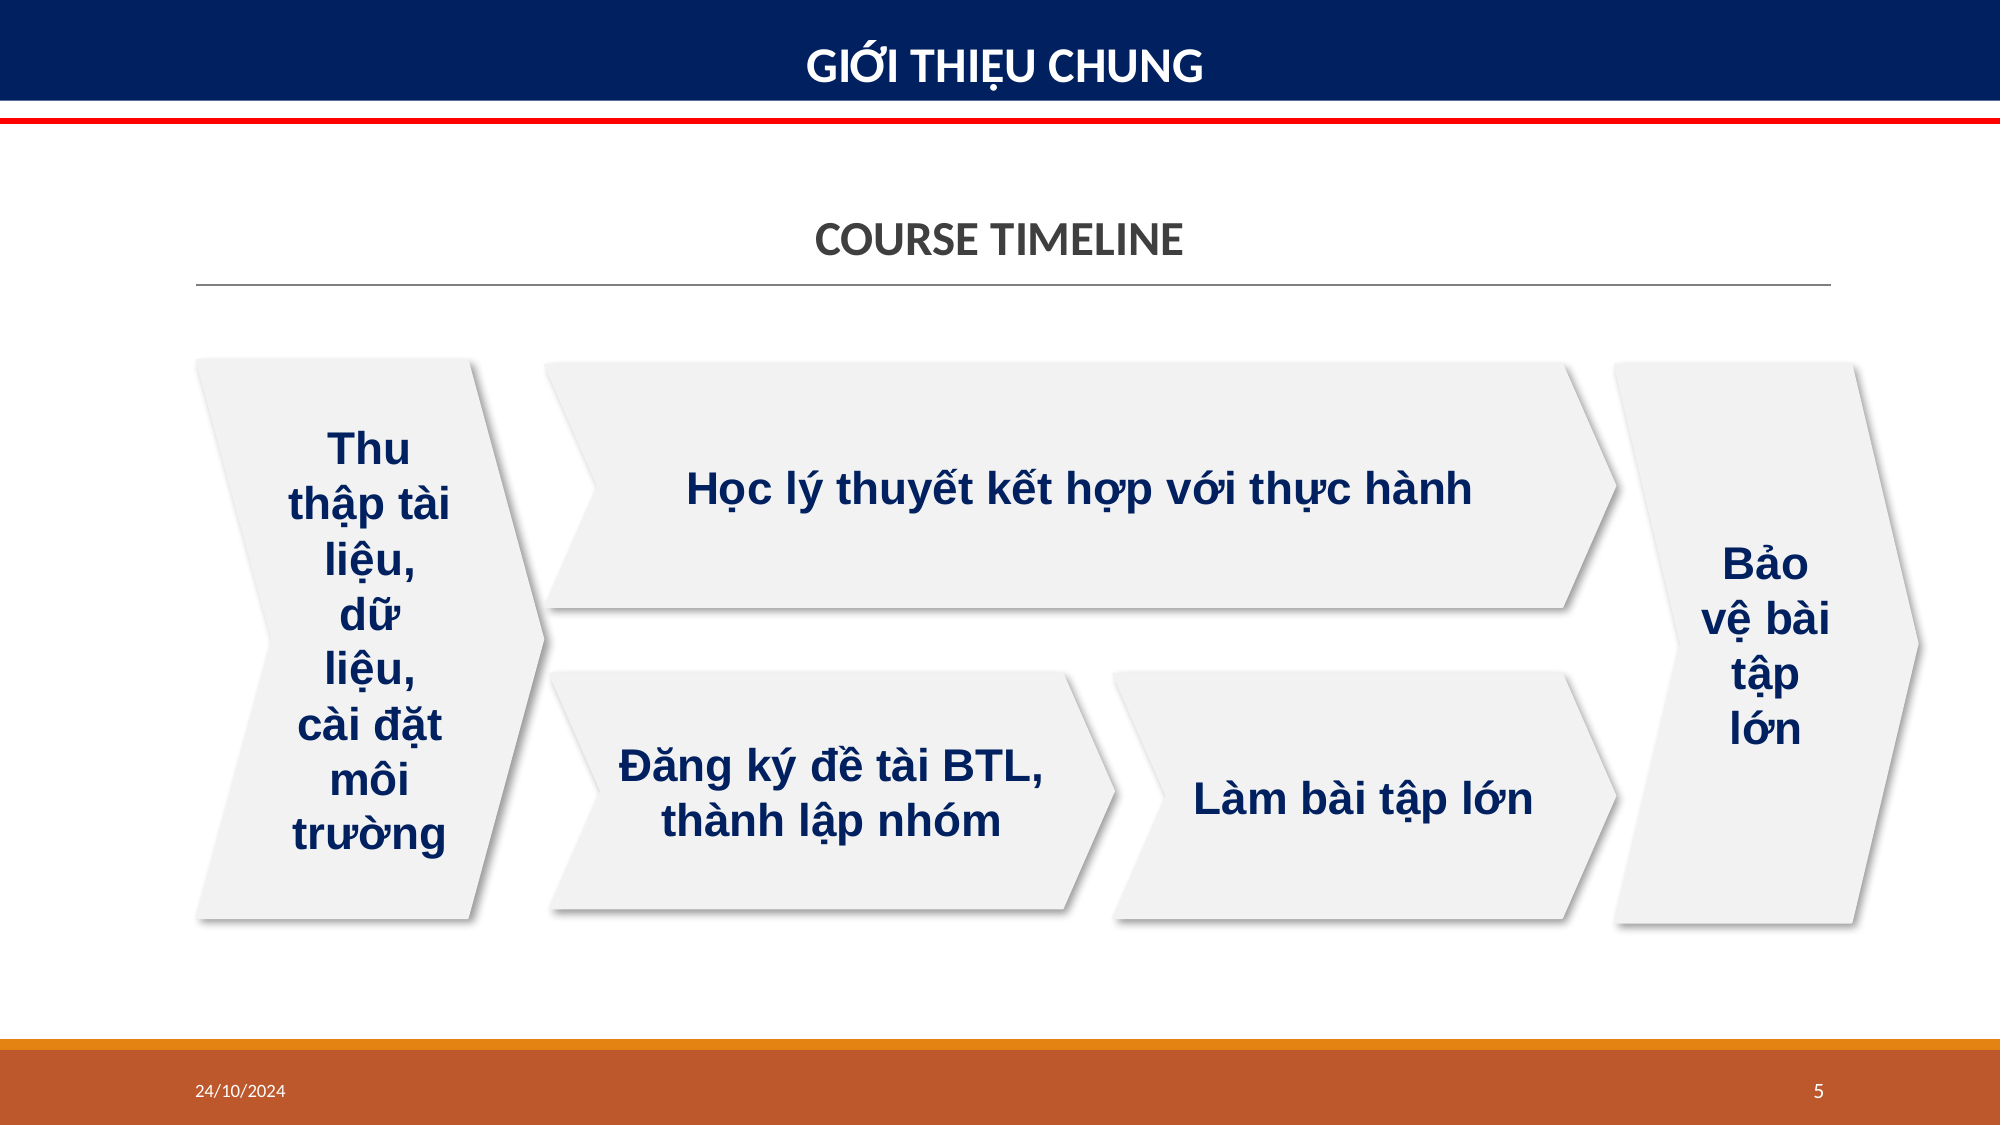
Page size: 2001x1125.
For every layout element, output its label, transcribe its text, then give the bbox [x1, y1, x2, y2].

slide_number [180, 1059, 586, 1120]
text_box Học lý thuyết kết hợp với thực hành [545, 364, 1616, 607]
text_box Đăng ký đề tài BTL, thành lập nhóm [550, 673, 1114, 909]
text_box Bảo vệ bài tập lớn [1615, 364, 1918, 923]
title GIỚI THIỆU CHUNG [0, 0, 2000, 101]
slide_number ‹#› [1624, 1059, 1840, 1120]
text_box COURSE TIMELINE [559, 208, 1441, 274]
text_box Thu thập tài liệu, dữ liệu, cài đặt môi trường [196, 360, 544, 918]
text_box Làm bài tập lớn [1113, 673, 1616, 918]
